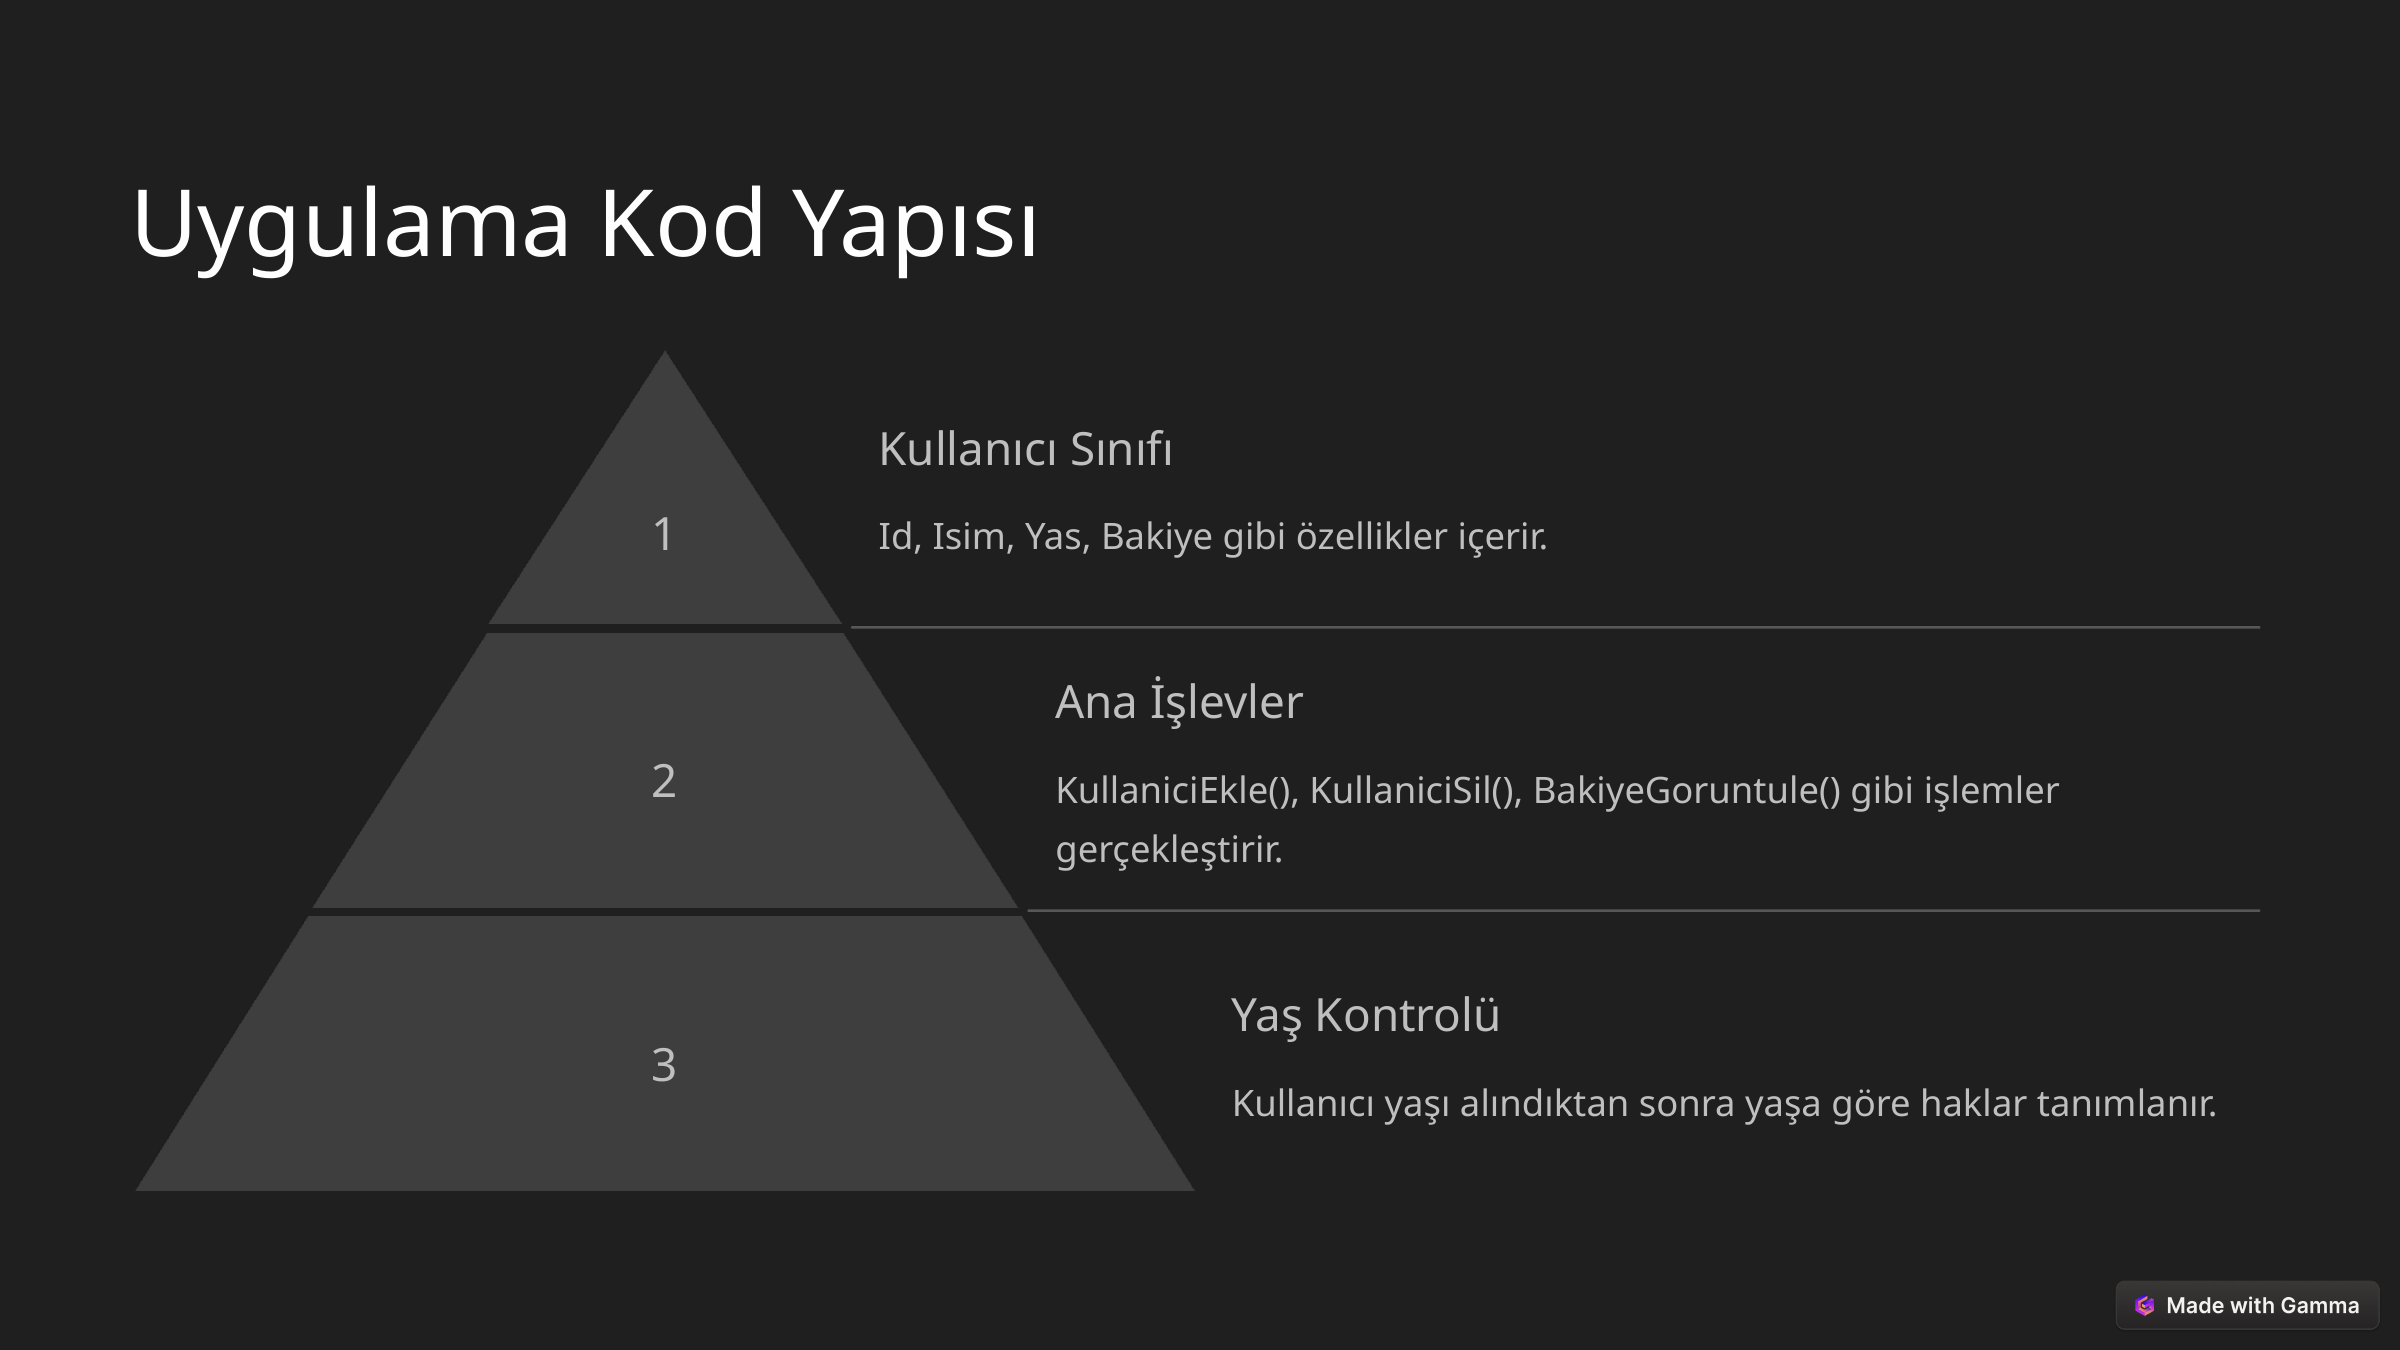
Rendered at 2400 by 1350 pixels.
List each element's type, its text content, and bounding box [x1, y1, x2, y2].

text_box Uygulama Kod Yapısı [130, 159, 1061, 276]
text_box Kullanıcı yaşı alındıktan sonra yaşa göre haklar tanımlanır. [1231, 1063, 2232, 1124]
text_box Yaş Kontrolü [1231, 983, 1697, 1042]
text_box Kullanıcı Sınıfı [878, 417, 1344, 476]
picture [311, 633, 1019, 908]
picture [488, 350, 842, 624]
text_box Id, Isim, Yas, Bakiye gibi özellikler içerir. [878, 497, 1557, 558]
picture [135, 916, 1195, 1191]
picture [2106, 1271, 2389, 1339]
text_box KullaniciEkle(), KullaniciSil(), BakiyeGoruntule() gibi işlemler gerçekleştirir. [1055, 751, 2233, 871]
text_box Ana İşlevler [1055, 670, 1521, 729]
